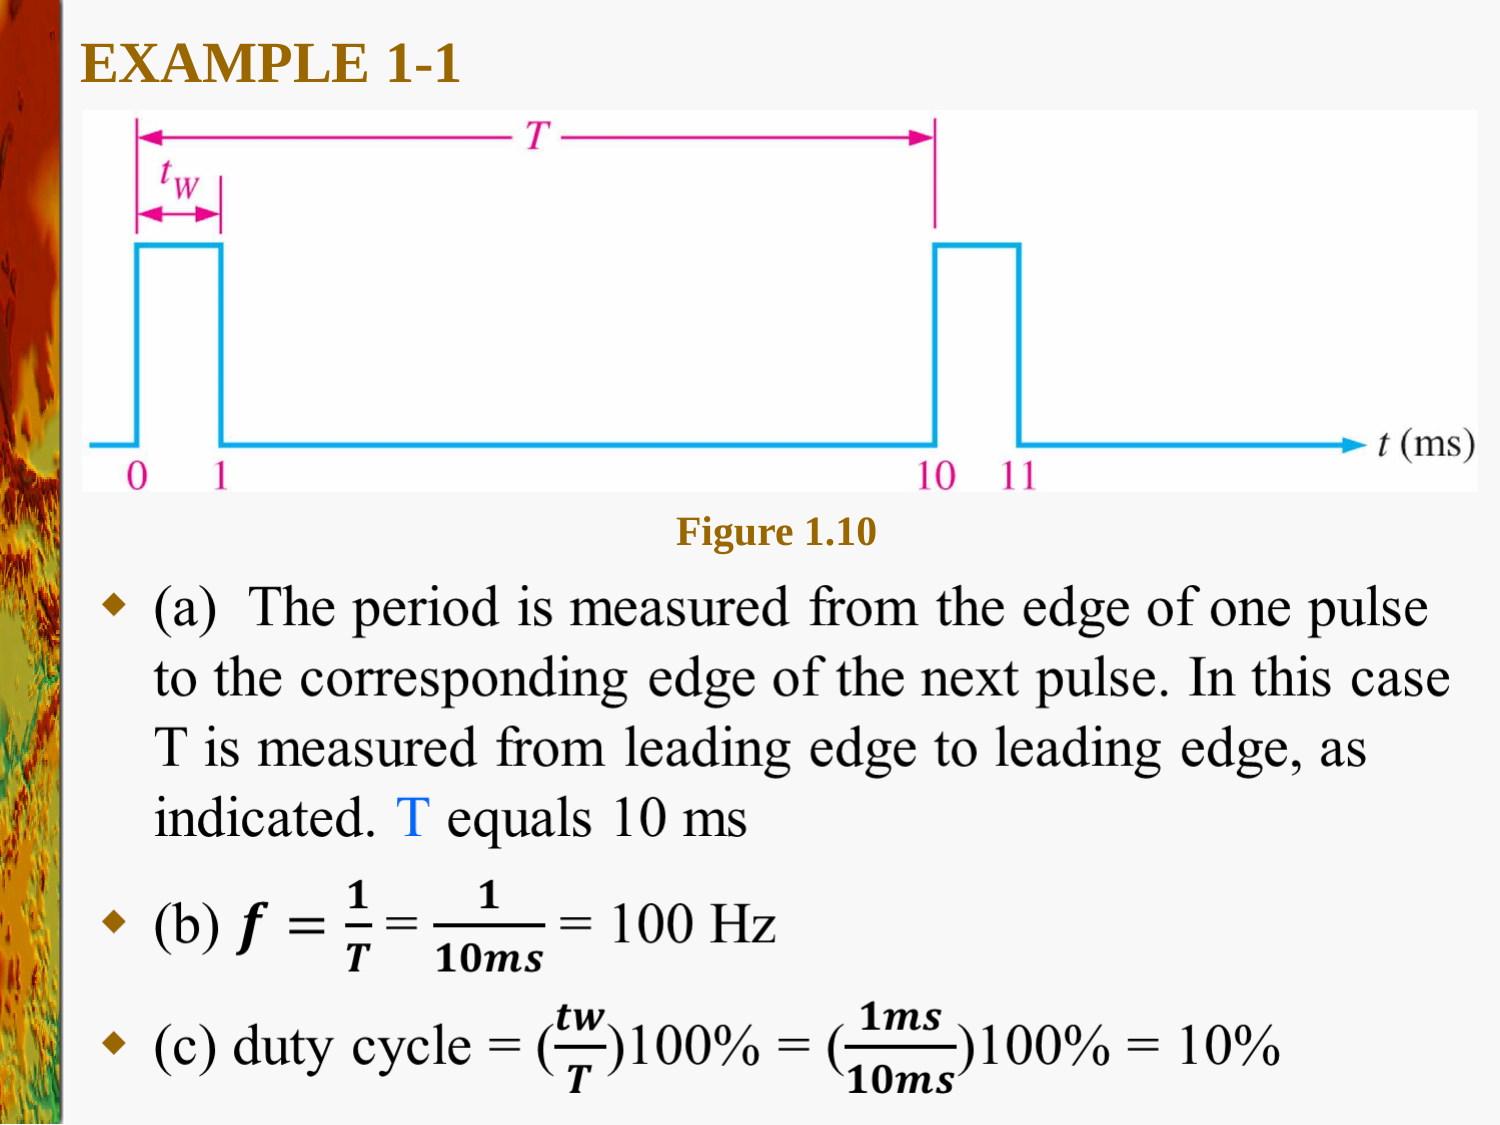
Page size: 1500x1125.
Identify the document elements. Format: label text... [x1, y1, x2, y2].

text_box EXAMPLE 1-1 [64, 16, 1495, 102]
title Figure 1.10 [101, 500, 1453, 562]
text_box [82, 562, 1483, 1111]
picture [0, 0, 65, 1124]
picture [81, 110, 1478, 492]
